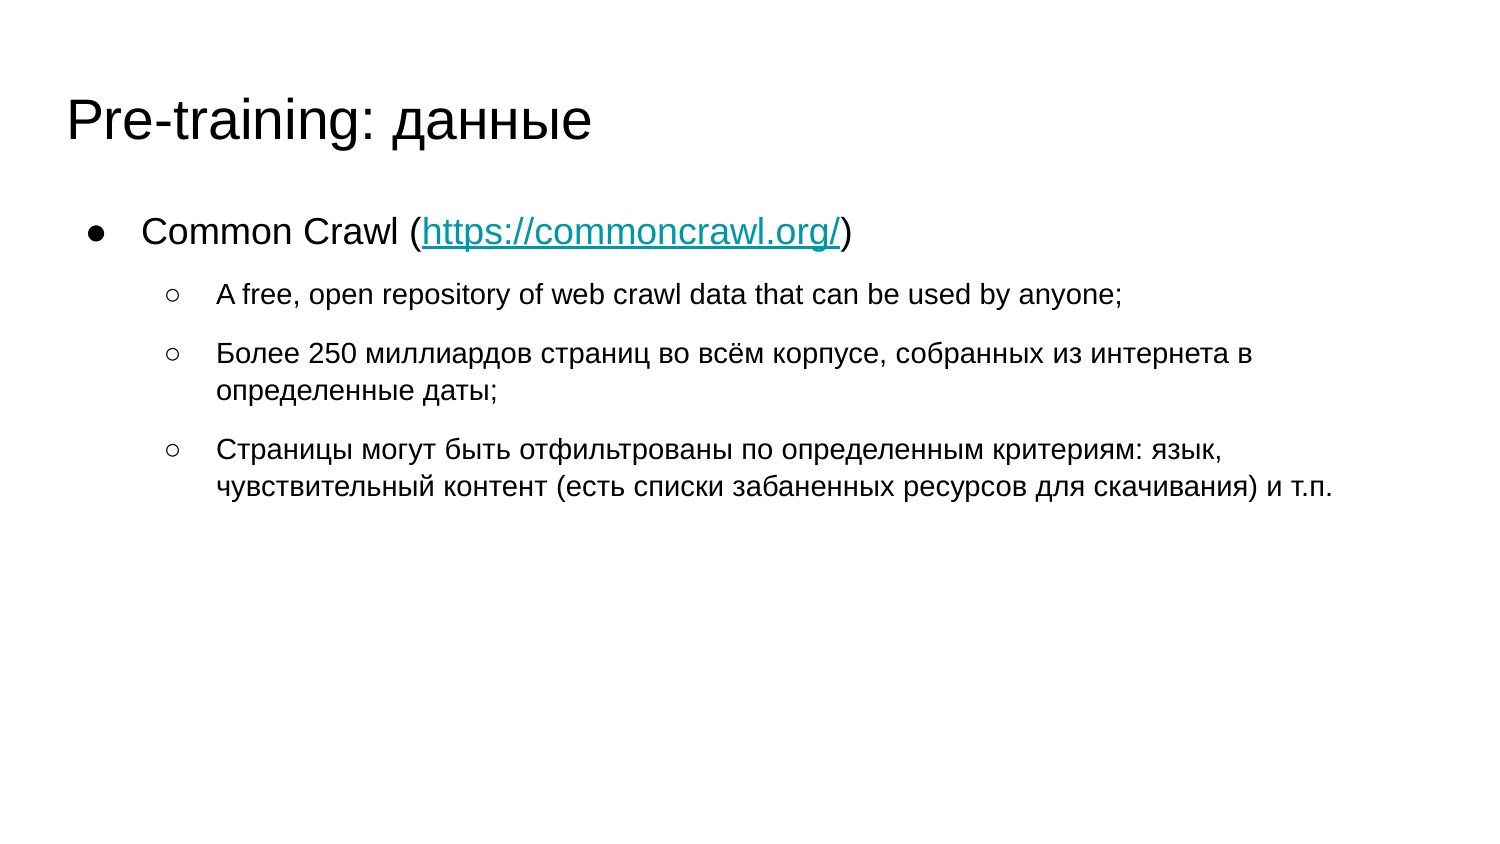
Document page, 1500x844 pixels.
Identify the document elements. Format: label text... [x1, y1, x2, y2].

list Common Crawl (https://commoncrawl.org/) A free, open repository of web crawl data that can be used by anyone; Более 250 миллиардов страниц во всём корпусе, собранных из интернета в определенные даты; Страницы могут быть отфильтрованы по определенным критериям: язык, чувствительный контент (есть списки забаненных ресурсов для скачивания) и т.п. [51, 189, 1449, 750]
title Pre-training: данные [51, 72, 1449, 167]
